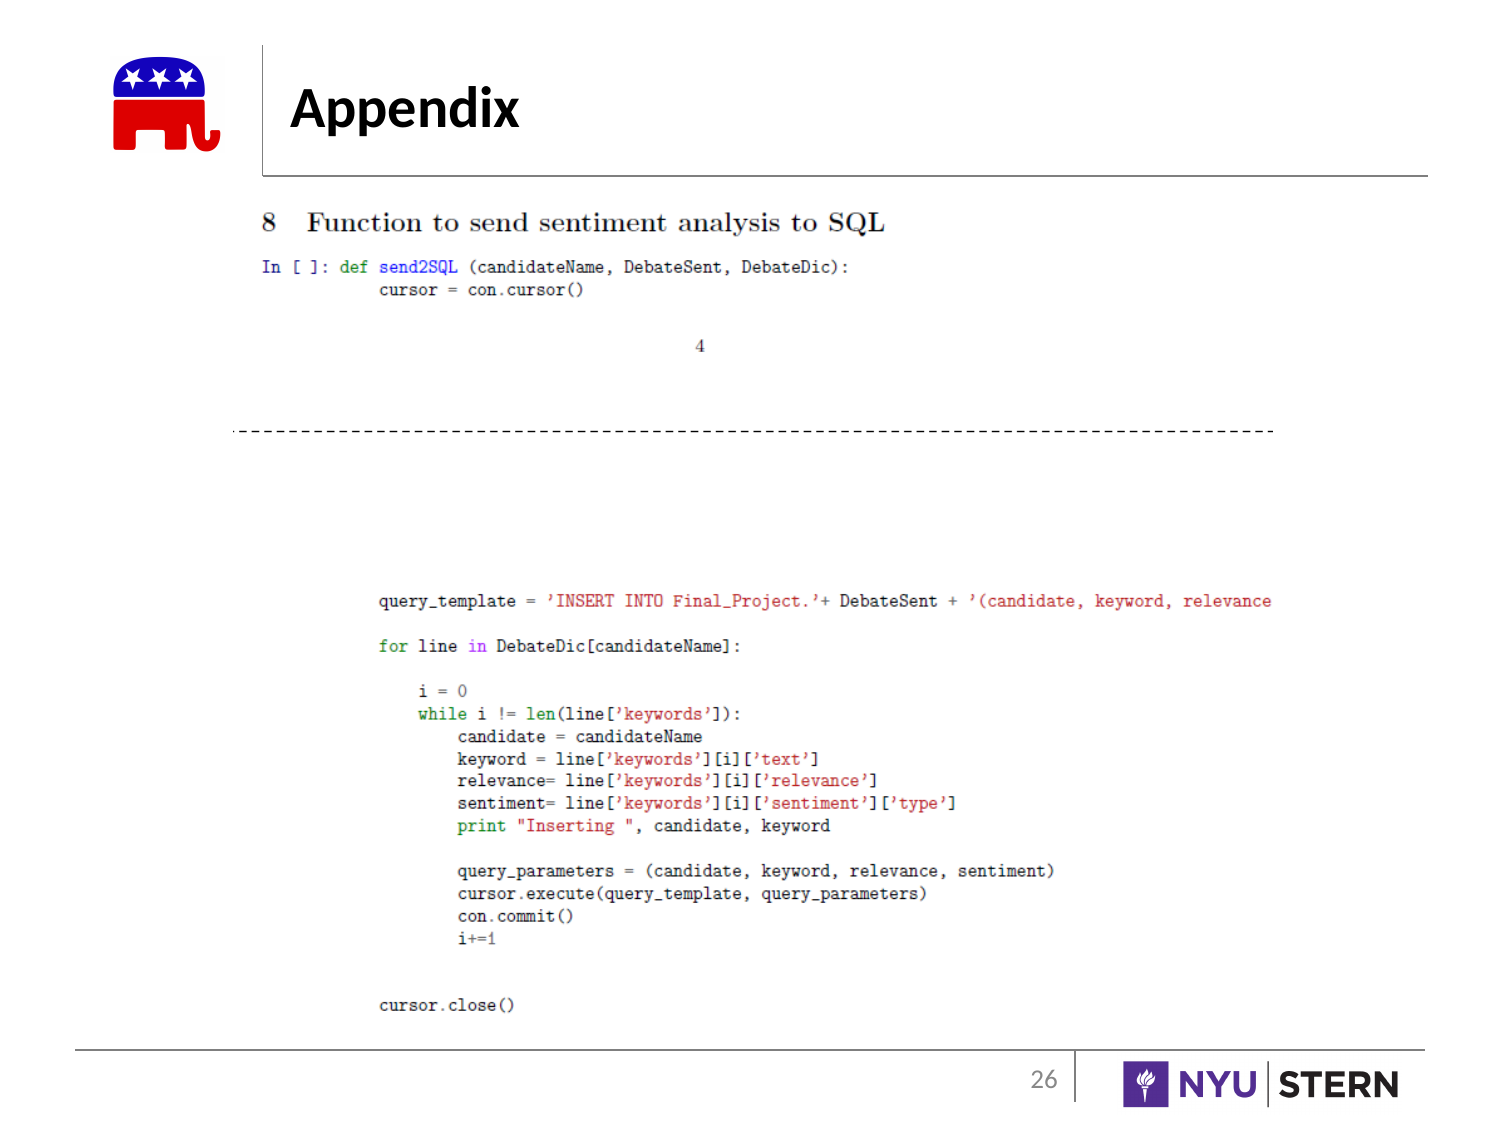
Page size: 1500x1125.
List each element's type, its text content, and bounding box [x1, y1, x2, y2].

picture [110, 56, 225, 153]
picture [1117, 1052, 1402, 1115]
slide_number 26 [987, 1047, 1073, 1108]
picture [233, 190, 1274, 1021]
title Appendix [275, 45, 1402, 164]
